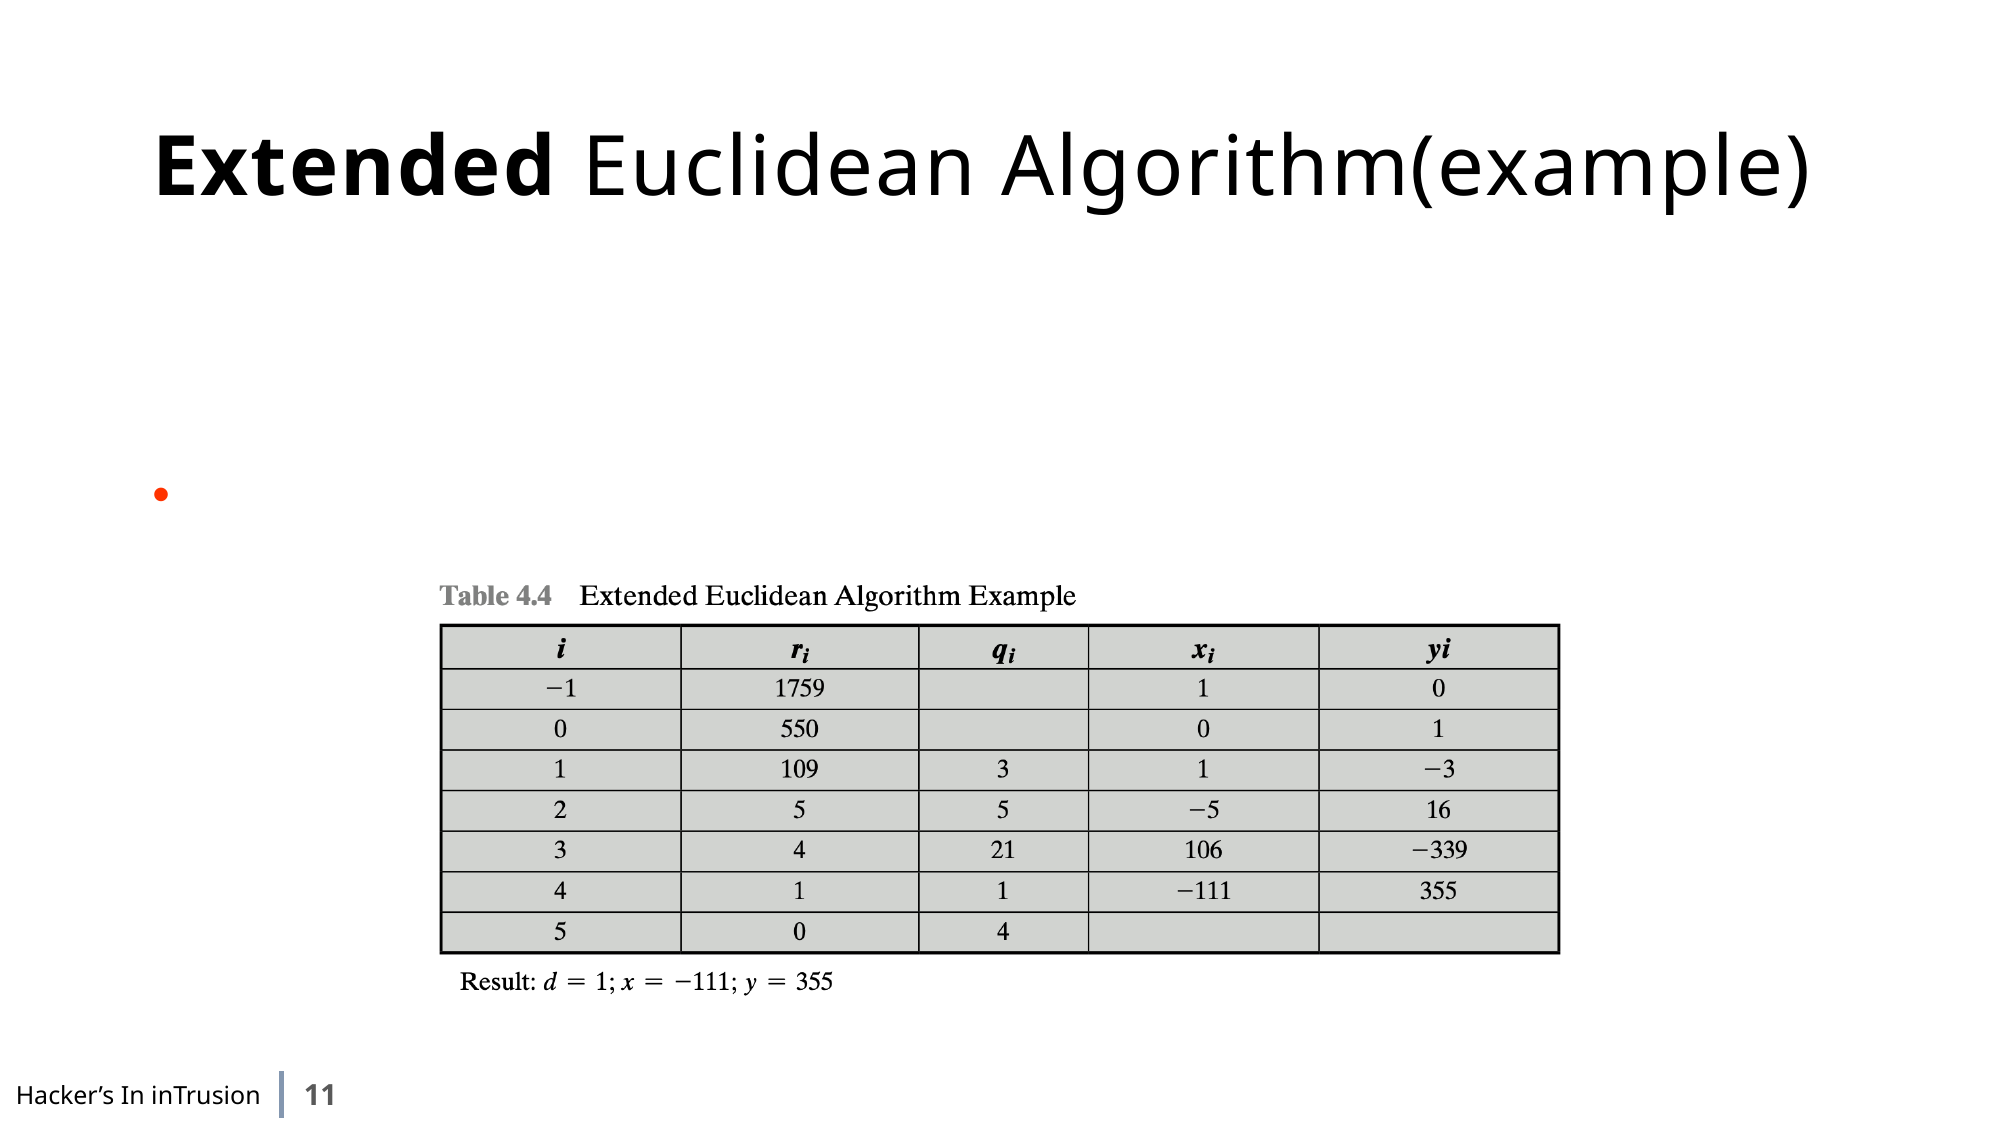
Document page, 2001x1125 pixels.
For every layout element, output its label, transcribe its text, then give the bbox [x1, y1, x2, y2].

title Extended Euclidean Algorithm(example) [137, 59, 1863, 278]
picture [420, 562, 1580, 1004]
